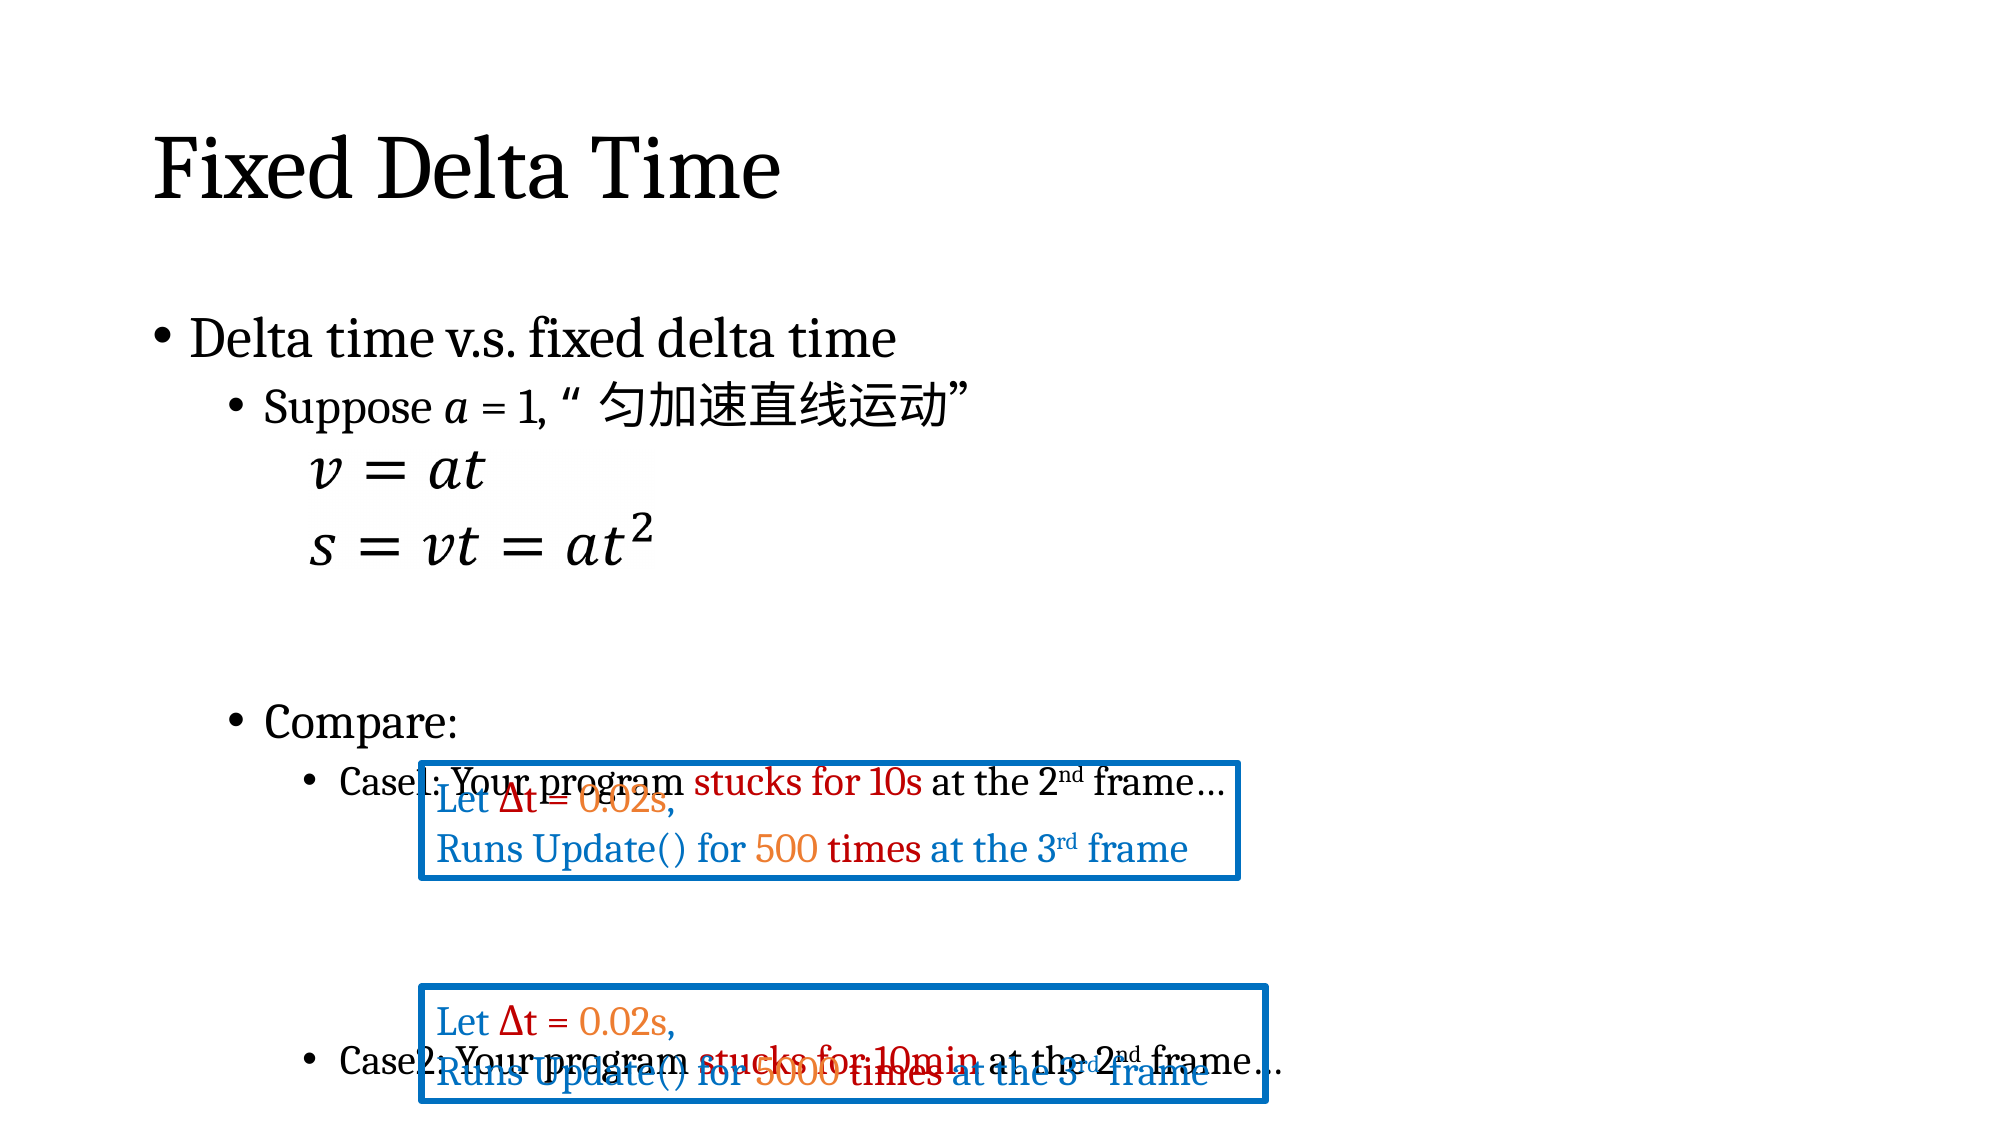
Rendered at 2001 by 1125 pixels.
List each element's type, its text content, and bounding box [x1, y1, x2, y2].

picture [307, 449, 655, 569]
text_box Let Δt = 0.02s, Runs Update() for 500 times at the 3rd frame [421, 762, 1239, 878]
title Fixed Delta Time [137, 59, 1863, 278]
text_box Let Δt = 0.02s, Runs Update() for 5000 times at the 3rd frame [421, 986, 1266, 1102]
list Delta time v.s. fixed delta time Suppose a = 1, “匀加速直线运动” Compare: Case1: Your program stucks for 10s at the 2nd frame… Case2: Your program stucks for 10min at the 2nd frame… [137, 299, 1863, 1014]
